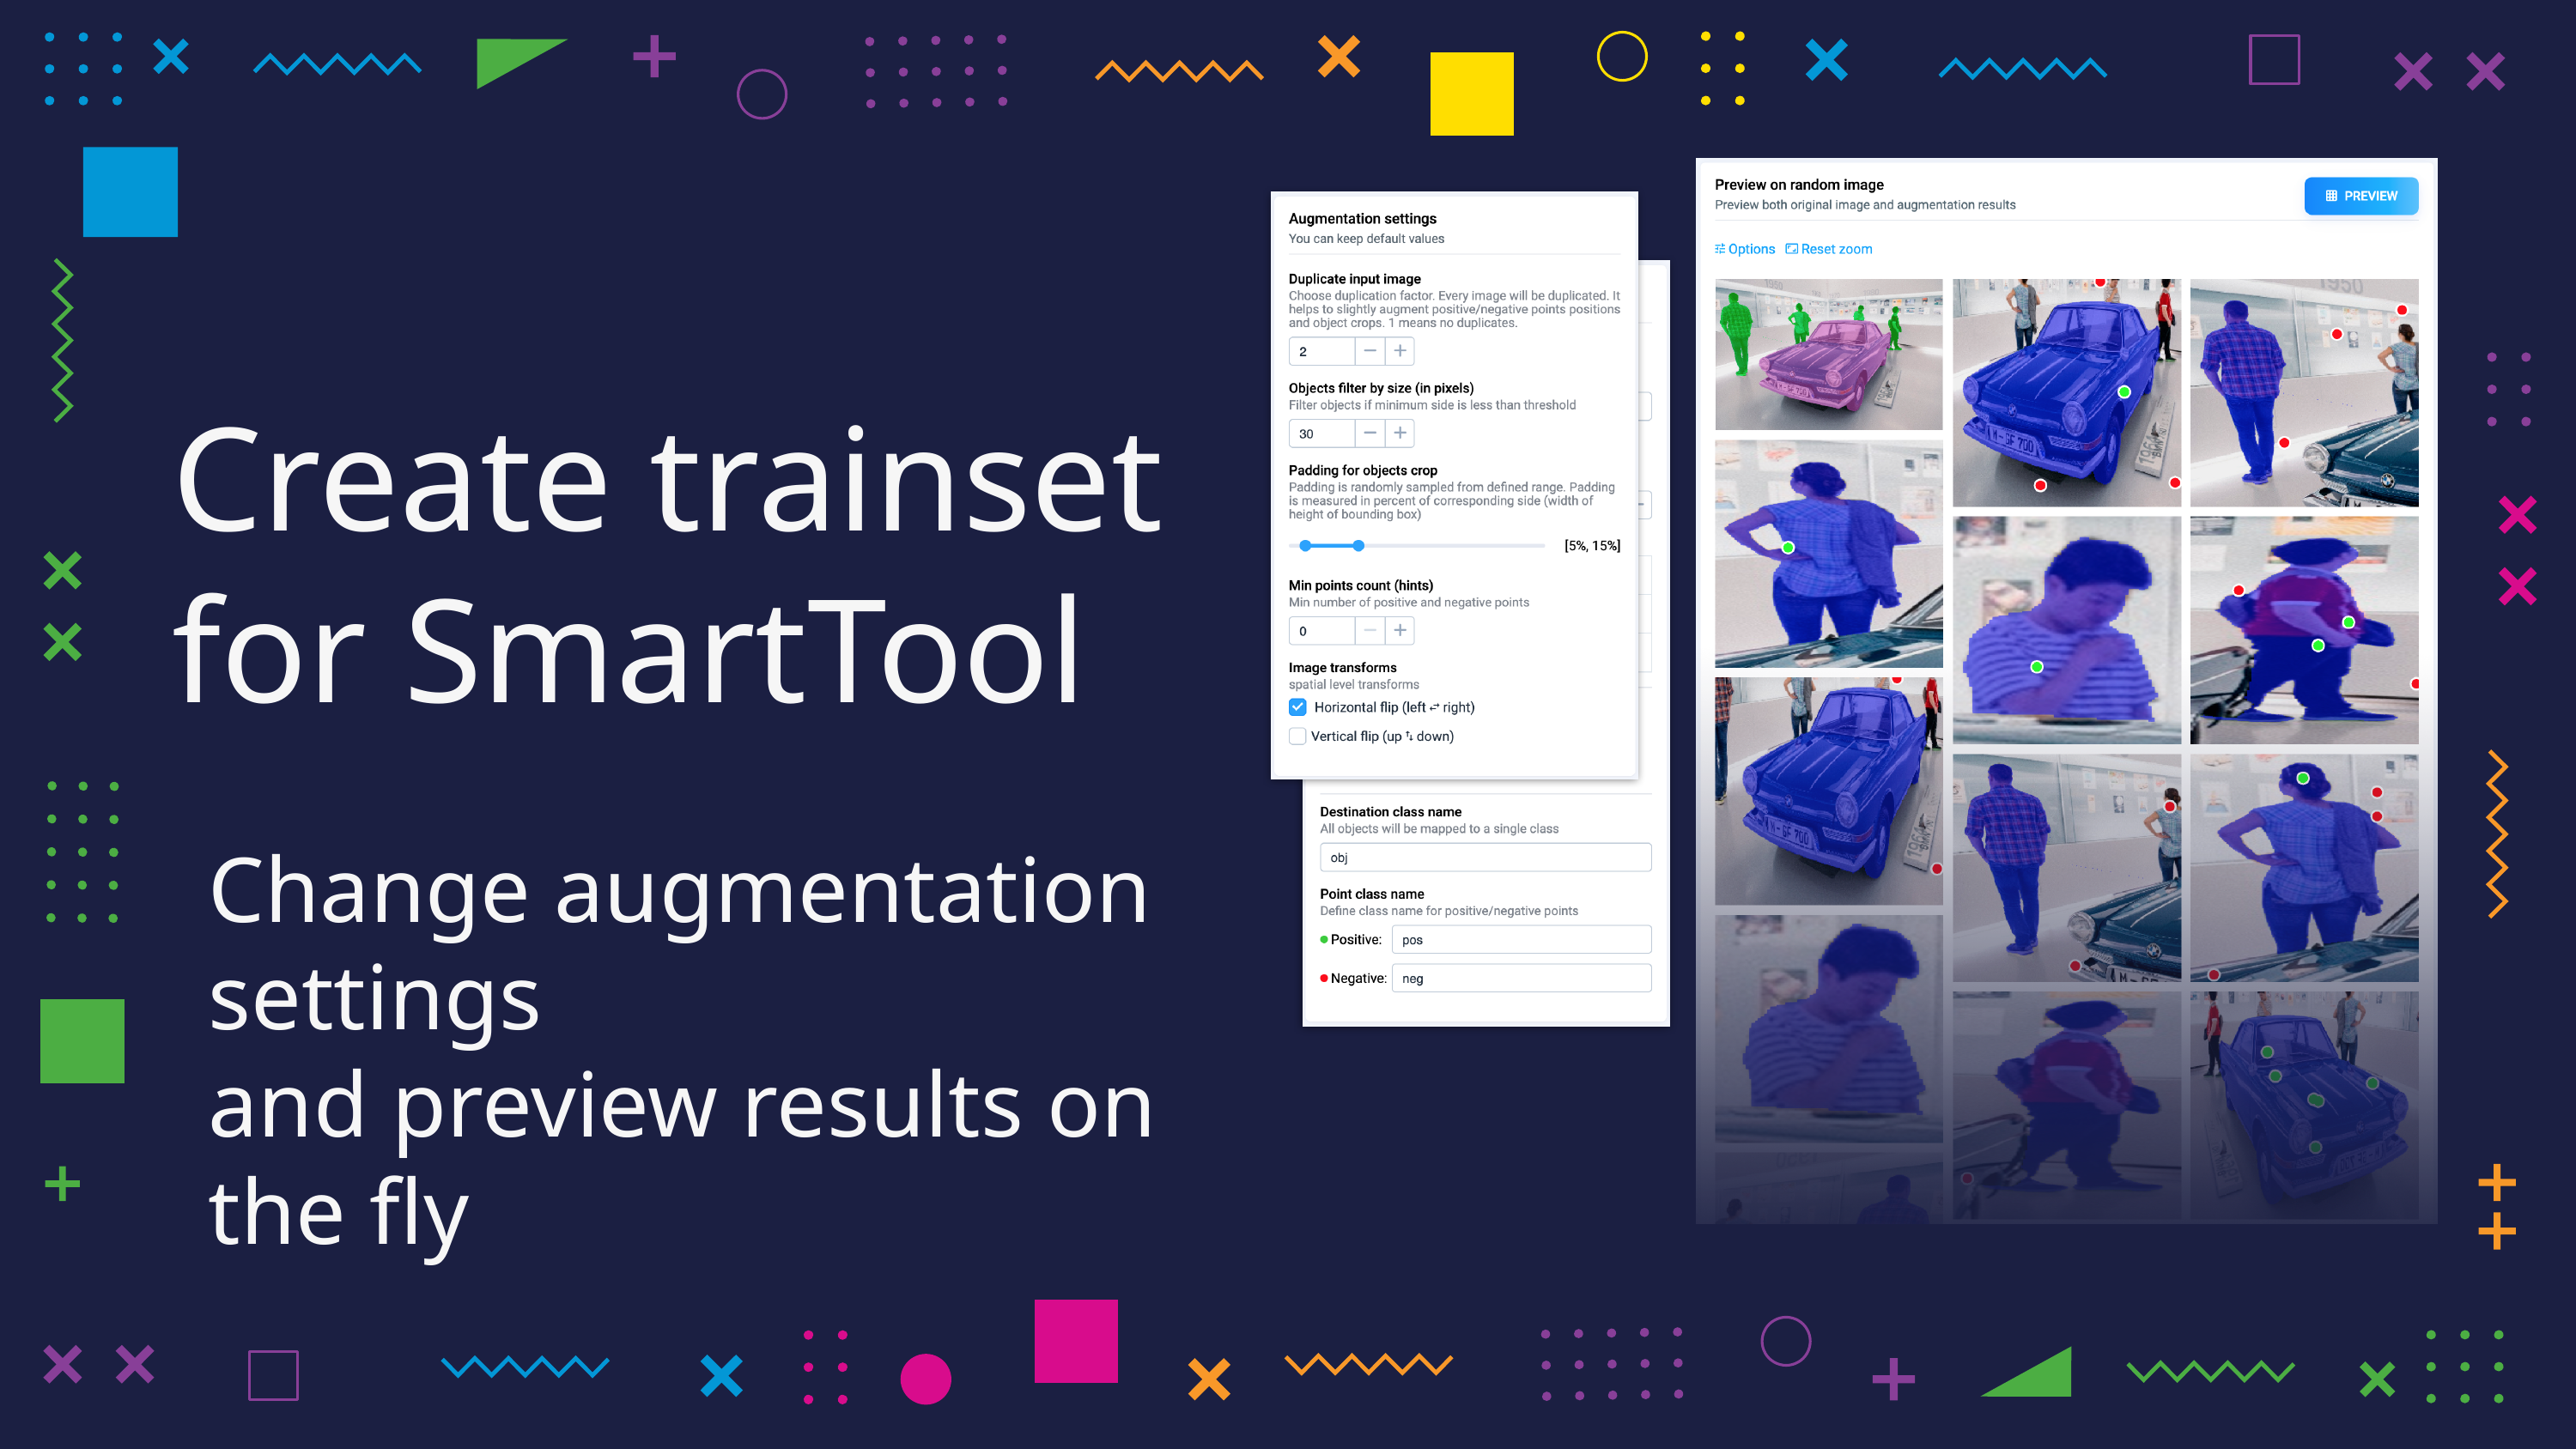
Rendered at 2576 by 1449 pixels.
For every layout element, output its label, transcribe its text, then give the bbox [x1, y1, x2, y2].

picture [1271, 191, 1670, 1027]
picture [1696, 158, 2439, 1224]
title Create trainset for SmartTool [146, 370, 1258, 749]
subtitle Change augmentation settings and preview results on the fly [182, 807, 1258, 1044]
